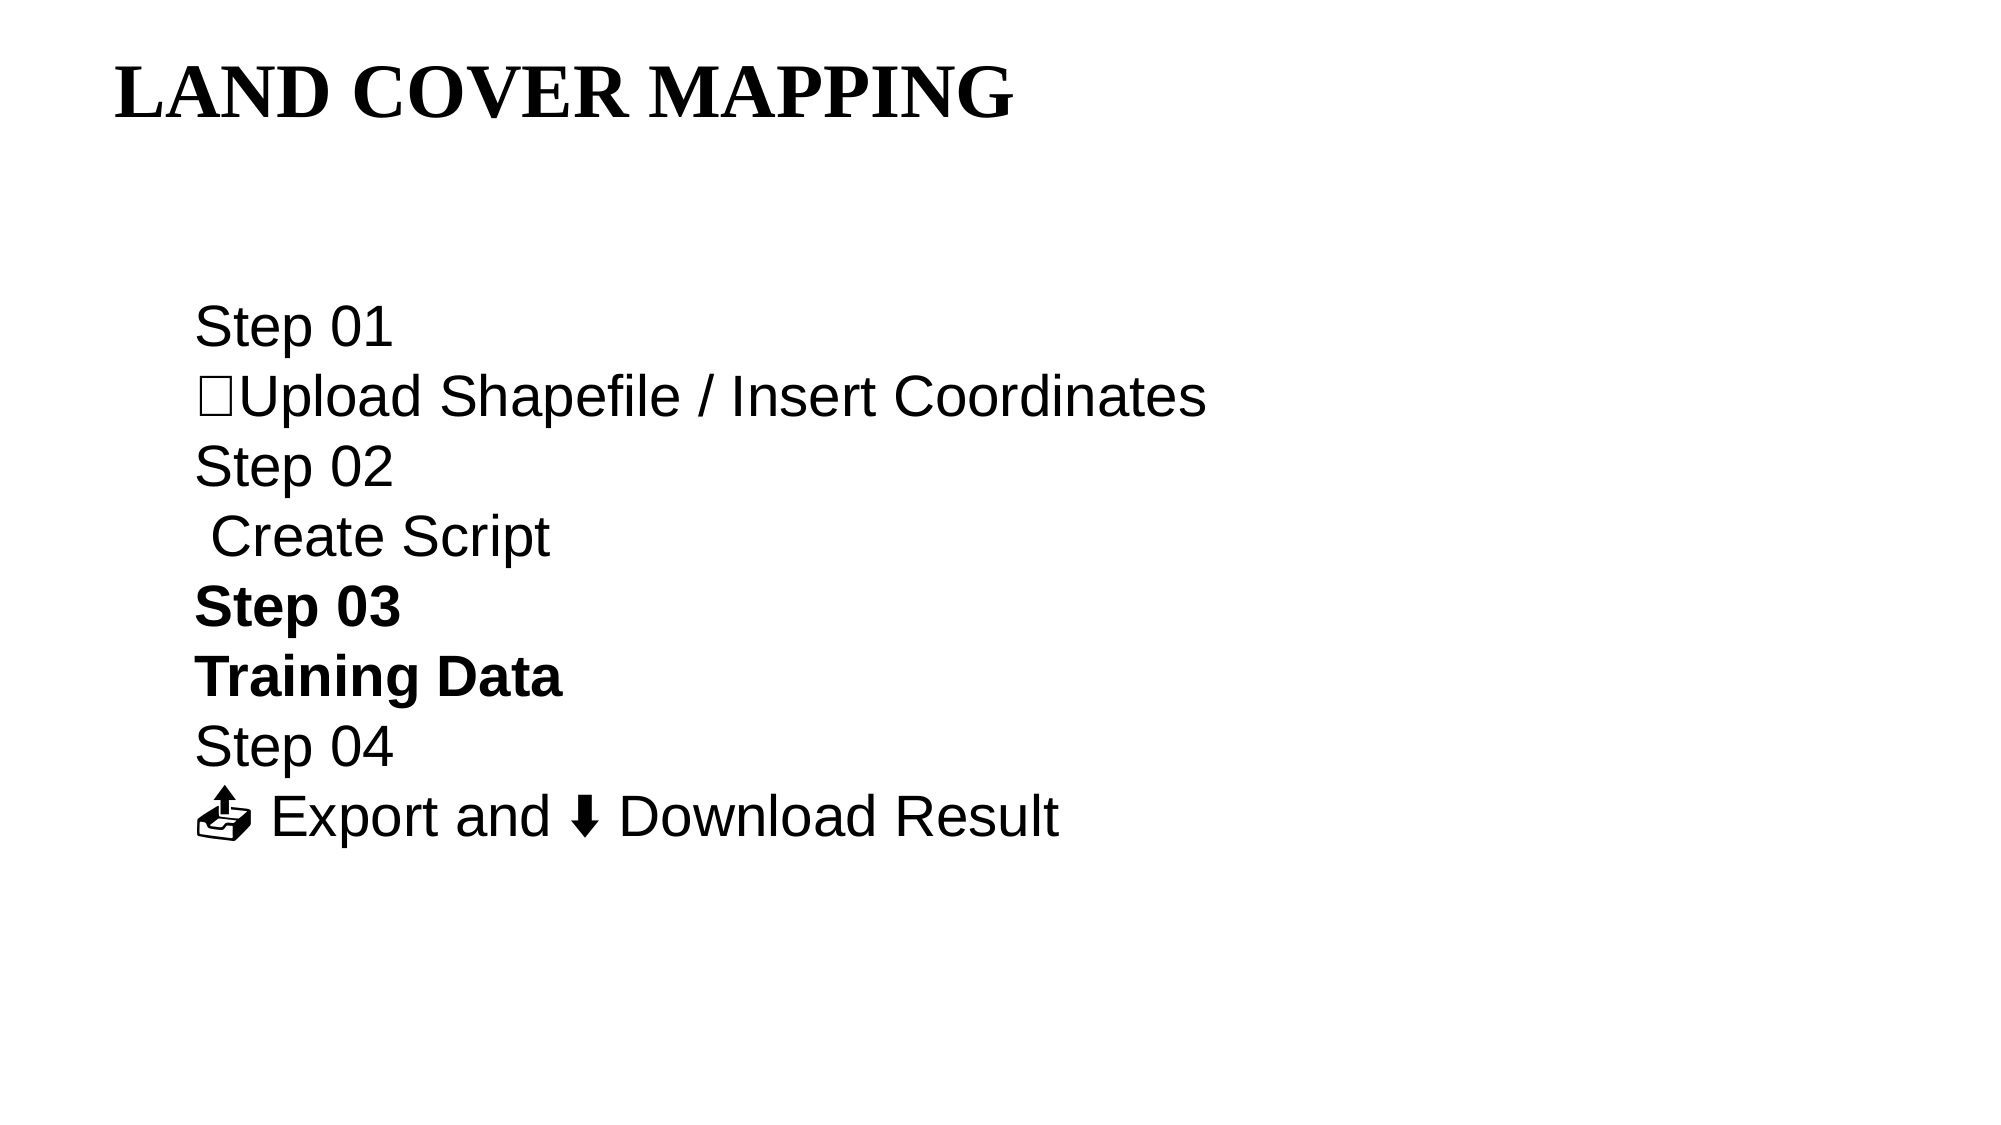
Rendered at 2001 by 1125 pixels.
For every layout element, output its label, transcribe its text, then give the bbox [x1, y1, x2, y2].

text_box LAND COVER MAPPING [99, 0, 1901, 185]
text_box Step 01 📍Upload Shapefile / Insert Coordinates Step 02 👨‍💻 Create Script Step 03 Training Data Step 04 📤 Export and ⬇️ Download Result [179, 280, 1527, 901]
